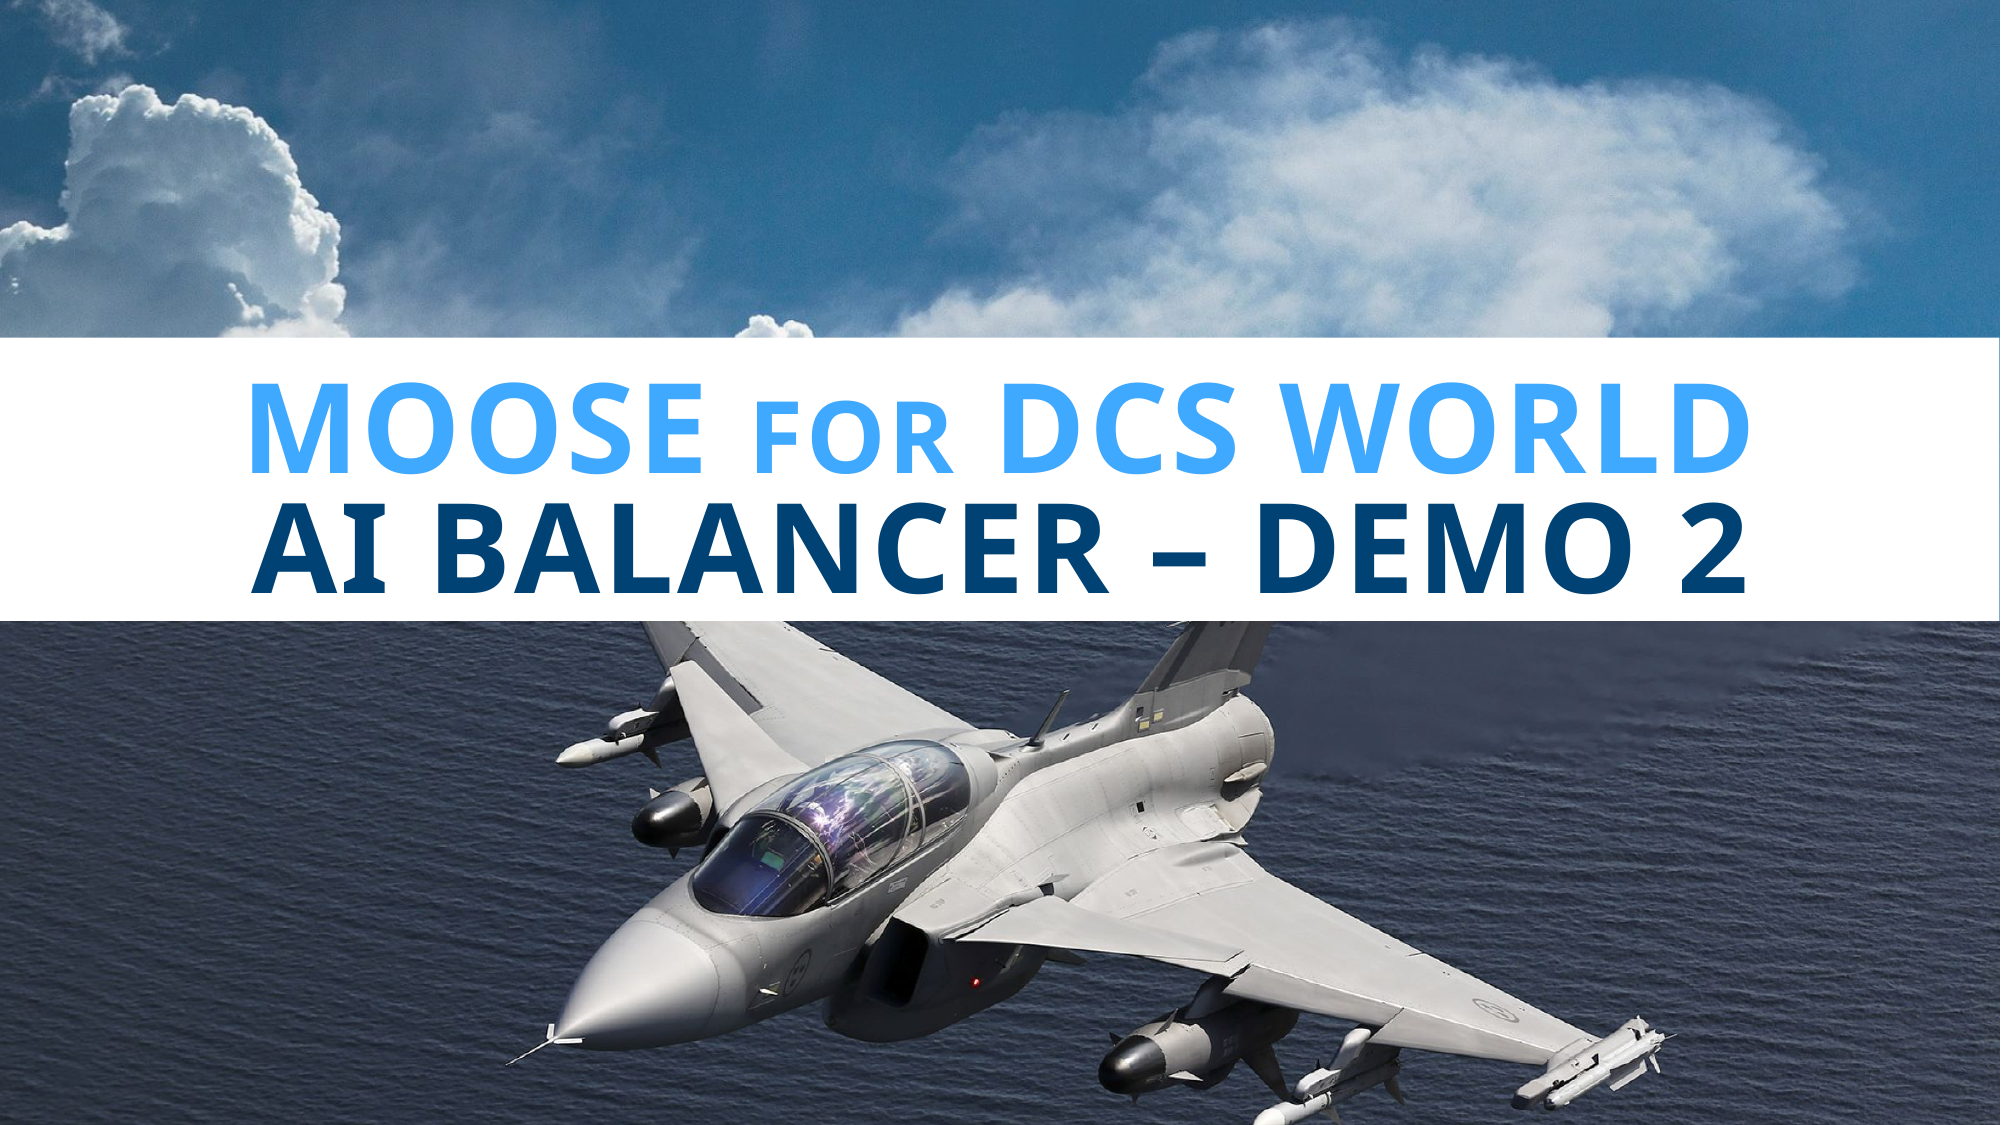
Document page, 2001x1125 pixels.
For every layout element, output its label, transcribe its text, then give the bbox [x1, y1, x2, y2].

title moose for dcs world AI BALANCER – demo 2 [60, 355, 1942, 641]
picture [0, 621, 2000, 1125]
subtitle [249, 879, 1750, 1094]
